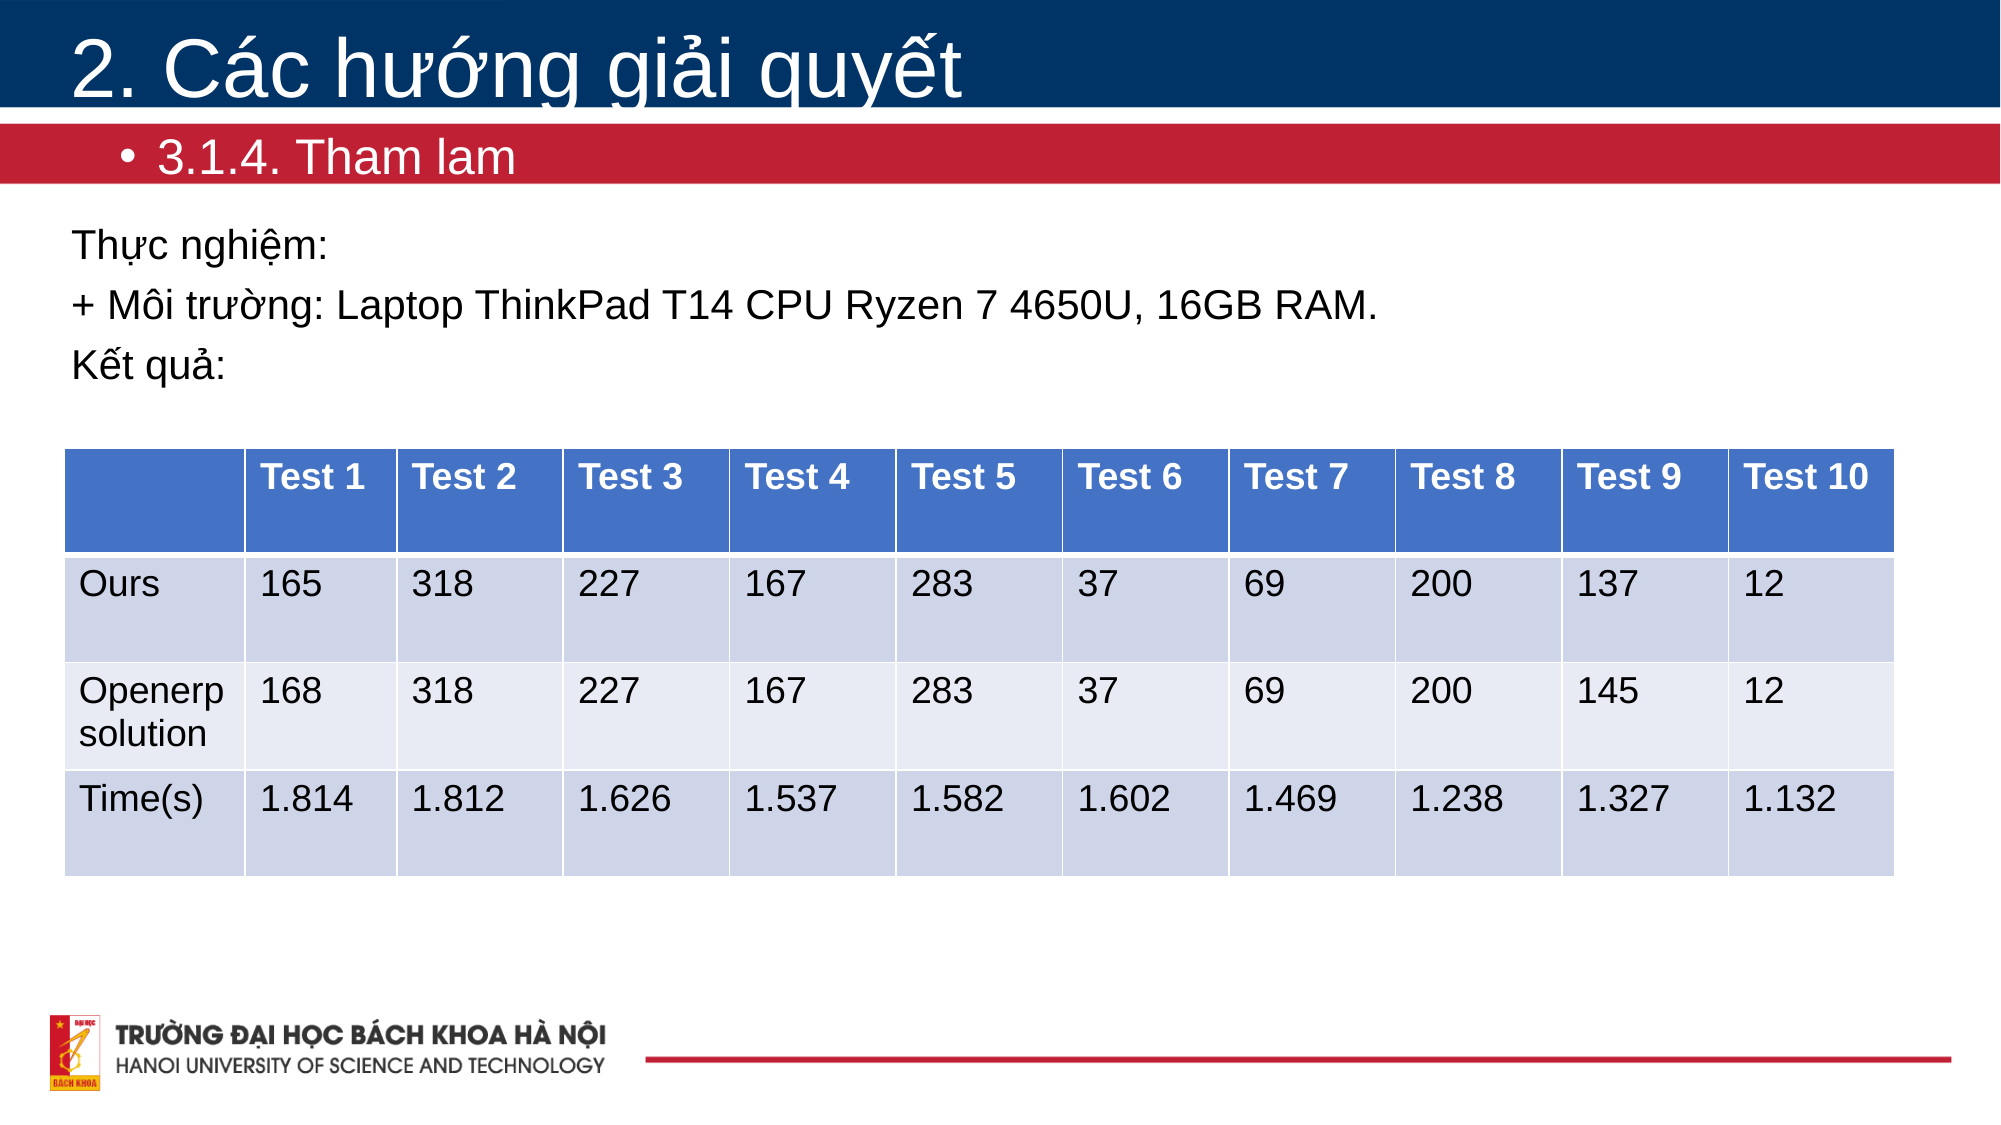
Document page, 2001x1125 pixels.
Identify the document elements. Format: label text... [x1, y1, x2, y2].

table_cell 168 [246, 663, 396, 769]
table_cell 69 [1230, 663, 1395, 769]
table_cell 69 [1230, 558, 1395, 662]
table_cell 1.582 [897, 771, 1062, 876]
table_cell Openerp solution [65, 663, 244, 769]
table_cell 200 [1396, 663, 1561, 769]
table_cell 1.602 [1063, 771, 1228, 876]
table_cell Ours [65, 558, 244, 662]
table_cell 167 [730, 558, 895, 662]
picture [0, 0, 2001, 1125]
table_header Test 4 [730, 449, 895, 552]
table_cell 145 [1563, 663, 1728, 769]
table_cell 1.238 [1396, 771, 1561, 876]
table_header Test 5 [897, 449, 1062, 552]
text_box 2. Các hướng giải quyết [55, 18, 1945, 112]
table_header Test 1 [246, 449, 396, 552]
table_cell 1.626 [564, 771, 729, 876]
table_cell 283 [897, 663, 1062, 769]
table_cell 318 [398, 558, 562, 662]
table_header Test 3 [564, 449, 729, 552]
table_header Test 7 [1230, 449, 1395, 552]
table_header [65, 449, 244, 552]
table_cell Time(s) [65, 771, 244, 876]
table_cell 1.327 [1563, 771, 1728, 876]
table_cell 12 [1729, 558, 1894, 662]
table_cell 227 [564, 558, 729, 662]
table_cell 1.814 [246, 771, 396, 876]
table_header Test 8 [1396, 449, 1561, 552]
title Thực nghiệm: + Môi trường: Laptop ThinkPad T14 CPU Ryzen 7 4650U, 16GB RAM. Kết quả: [70, 208, 1960, 807]
table_cell 318 [398, 663, 562, 769]
table_cell 165 [246, 558, 396, 662]
text_box 3.1.4. Tham lam [104, 124, 1945, 196]
table_cell 283 [897, 558, 1062, 662]
table_cell 1.537 [730, 771, 895, 876]
table_cell 12 [1729, 663, 1894, 769]
table_cell 137 [1563, 558, 1728, 662]
table_header Test 10 [1729, 449, 1894, 552]
table_cell 37 [1063, 558, 1228, 662]
table_cell 1.469 [1230, 771, 1395, 876]
table_cell 167 [730, 663, 895, 769]
table_cell 227 [564, 663, 729, 769]
table_cell 1.132 [1729, 771, 1894, 876]
table_header Test 2 [398, 449, 562, 552]
table_cell 1.812 [398, 771, 562, 876]
table_header Test 6 [1063, 449, 1228, 552]
table_cell 200 [1396, 558, 1561, 662]
table_cell 37 [1063, 663, 1228, 769]
table_header Test 9 [1563, 449, 1728, 552]
